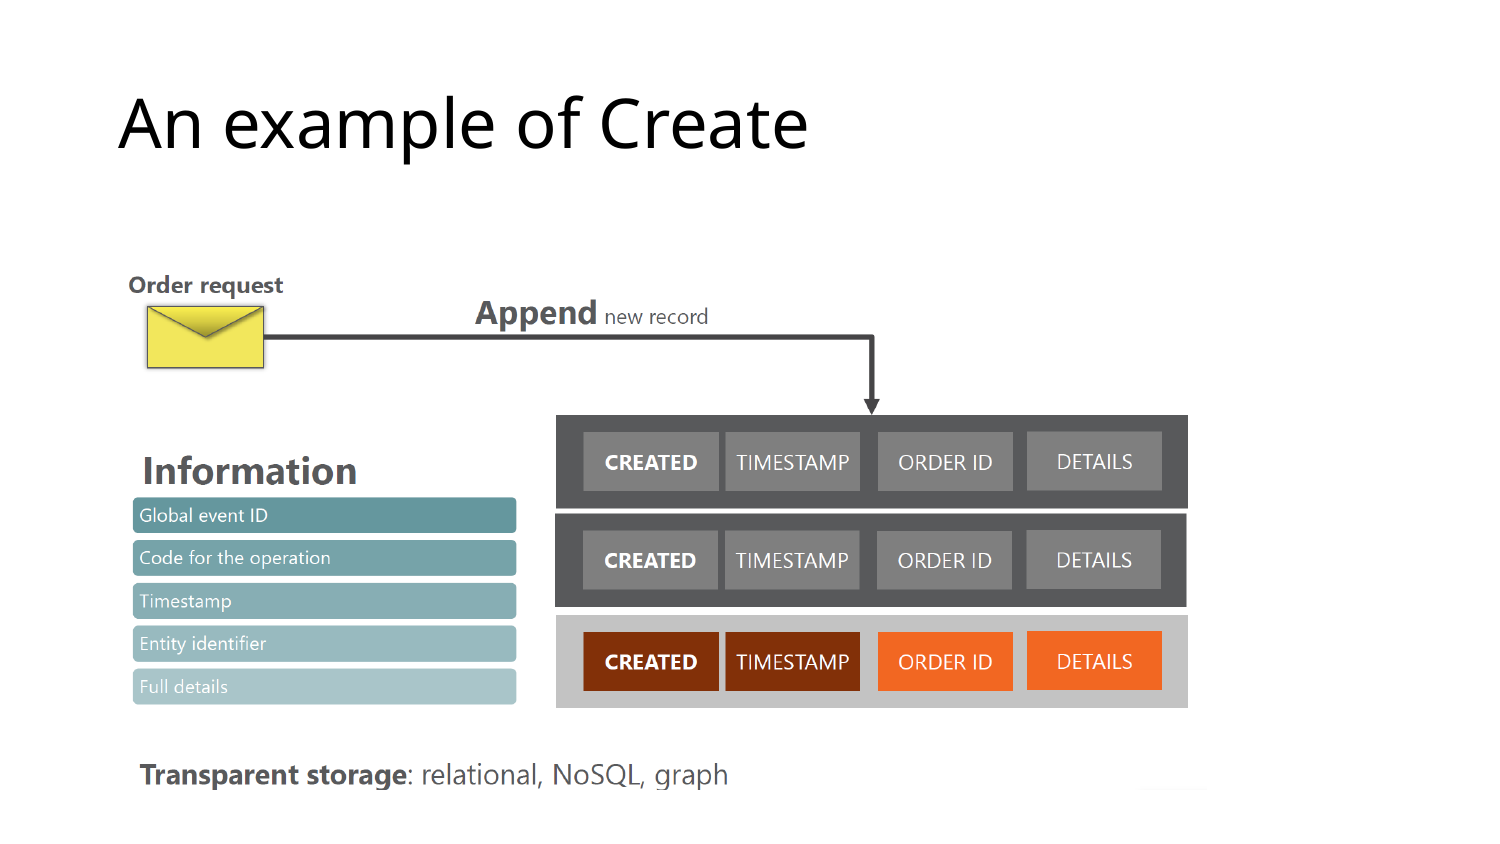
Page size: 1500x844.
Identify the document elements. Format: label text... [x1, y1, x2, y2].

picture [116, 271, 1207, 791]
title An example of Create [103, 44, 1397, 208]
